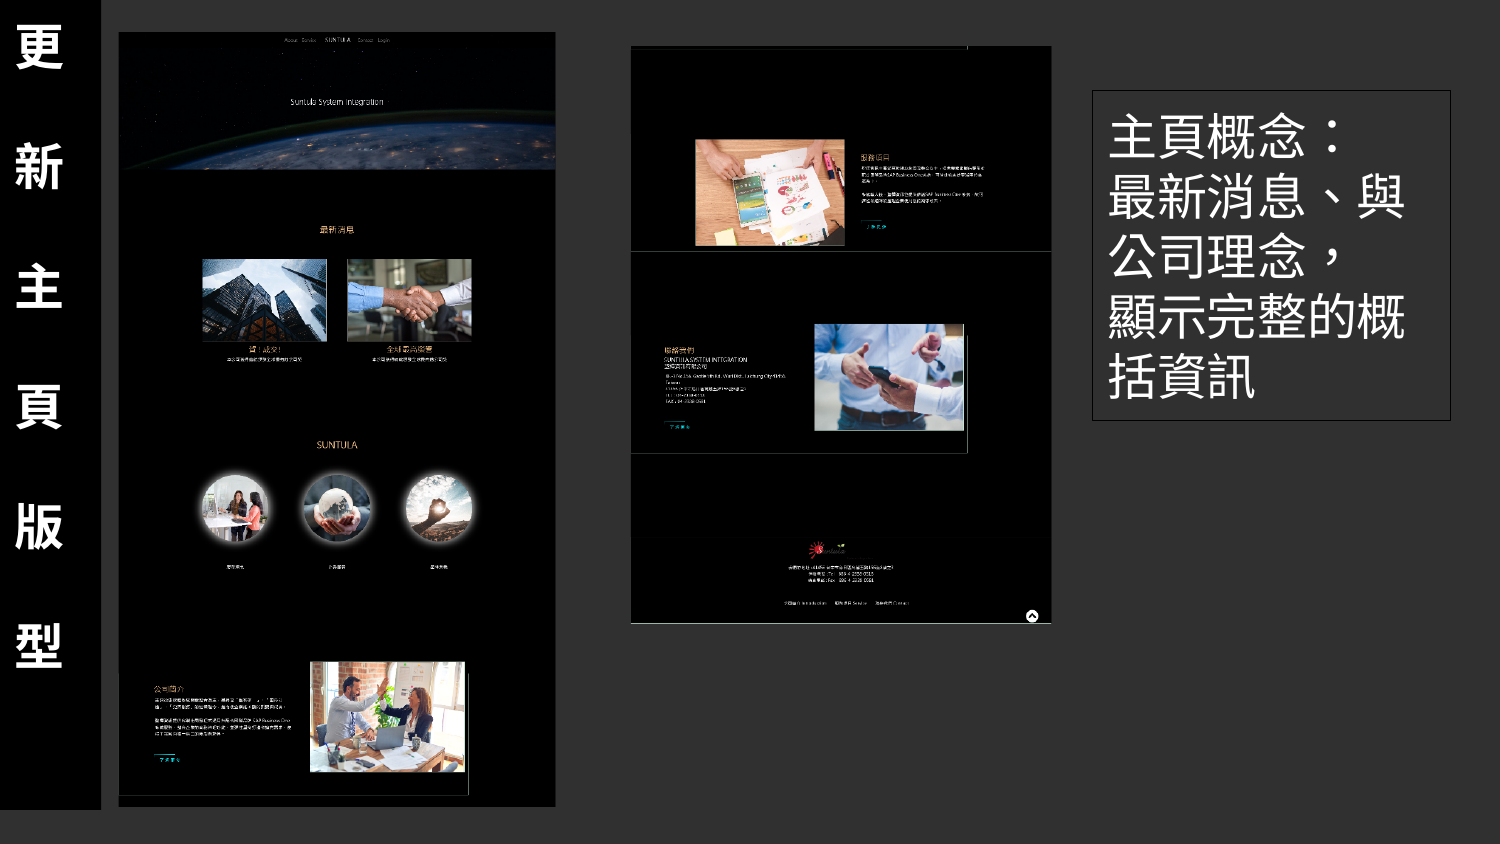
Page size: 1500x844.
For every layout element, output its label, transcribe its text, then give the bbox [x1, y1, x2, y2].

text_box 更 新 主 頁 版 型 [0, 0, 102, 810]
picture [630, 46, 1066, 629]
text_box 主頁概念： 最新消息、與公司理念， 顯示完整的概括資訊 [1092, 90, 1451, 421]
picture [118, 32, 604, 807]
